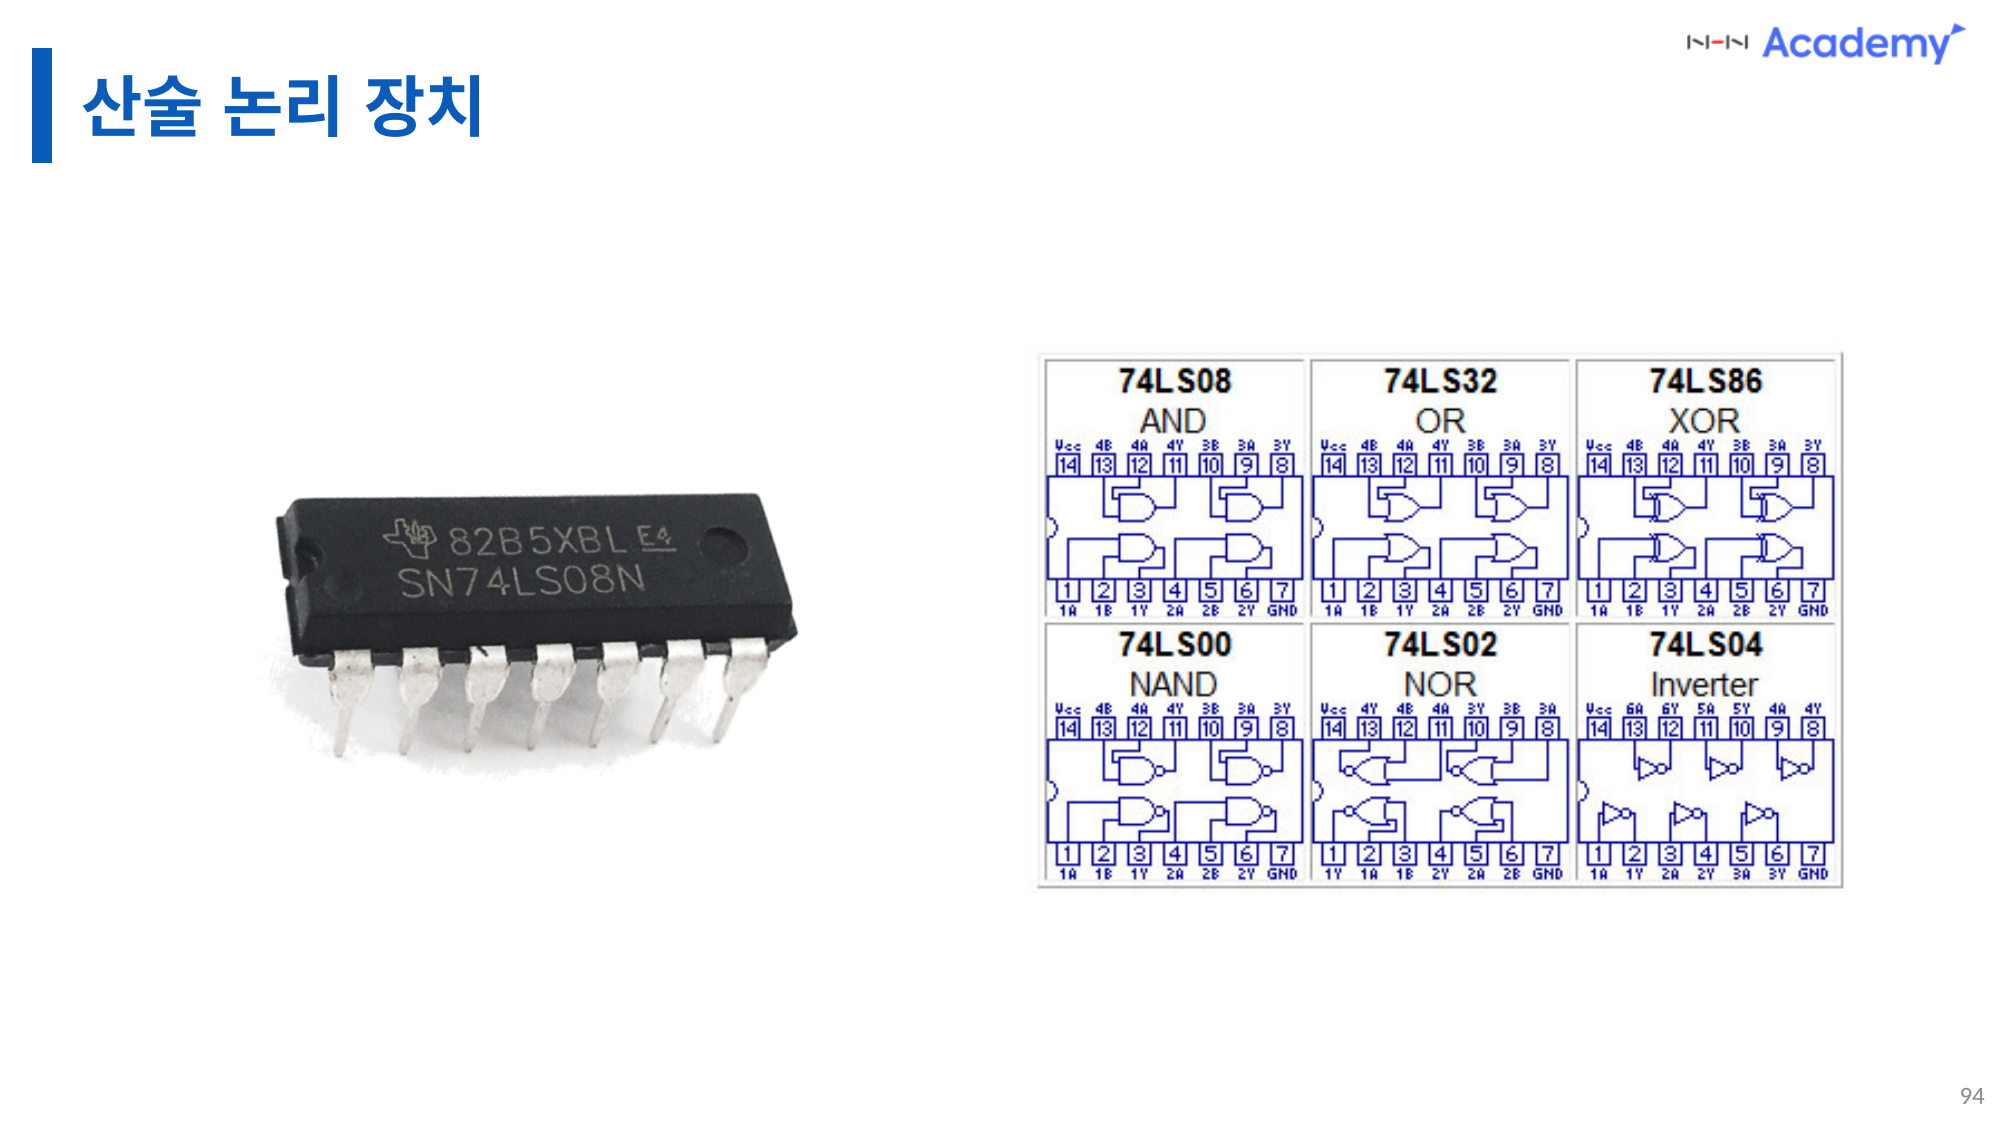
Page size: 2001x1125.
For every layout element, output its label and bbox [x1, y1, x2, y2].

slide_number [1933, 1065, 2000, 1125]
picture [207, 372, 857, 871]
title [66, 49, 1934, 162]
picture [1682, 19, 1991, 69]
picture [1022, 342, 1864, 900]
